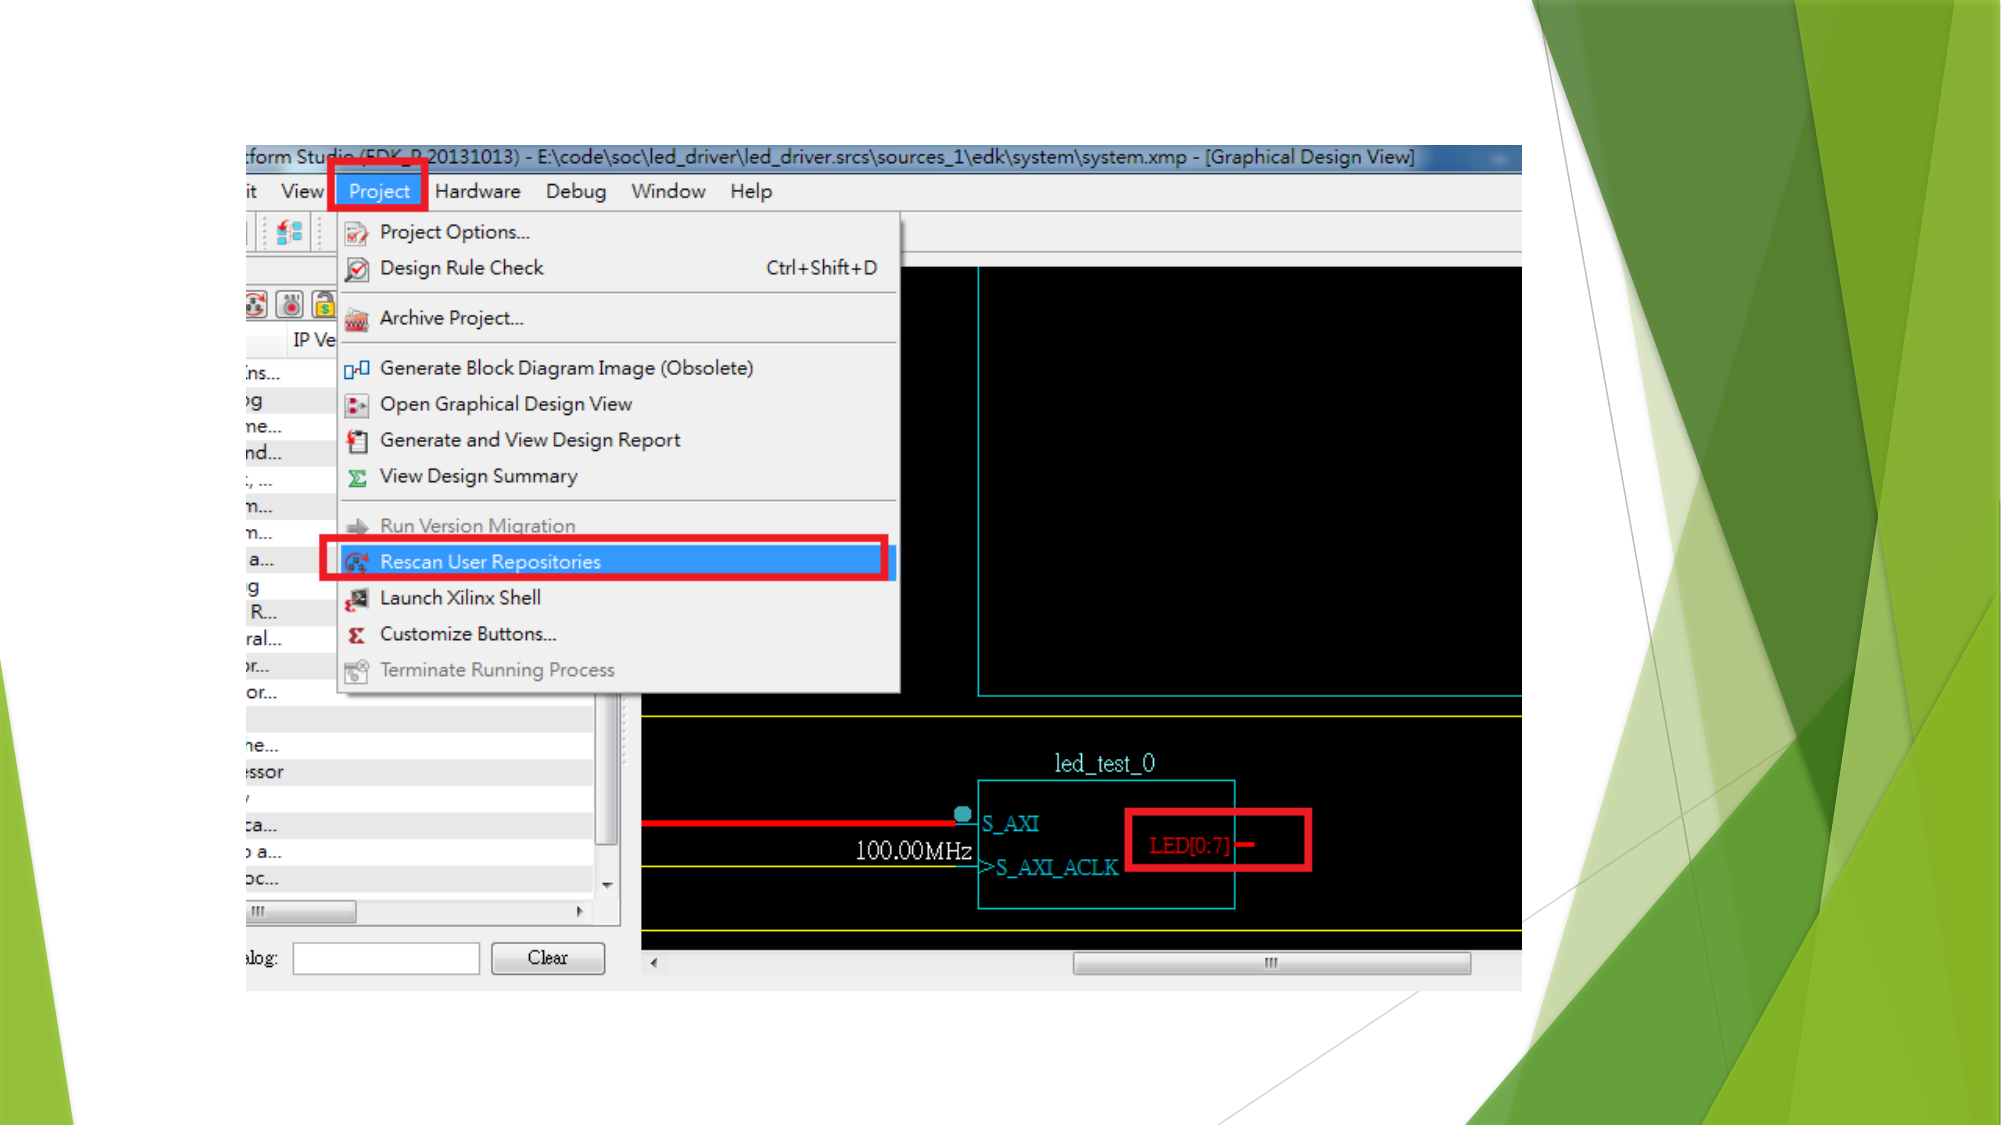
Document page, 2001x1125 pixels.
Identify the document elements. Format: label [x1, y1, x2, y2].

picture [245, 145, 1522, 992]
